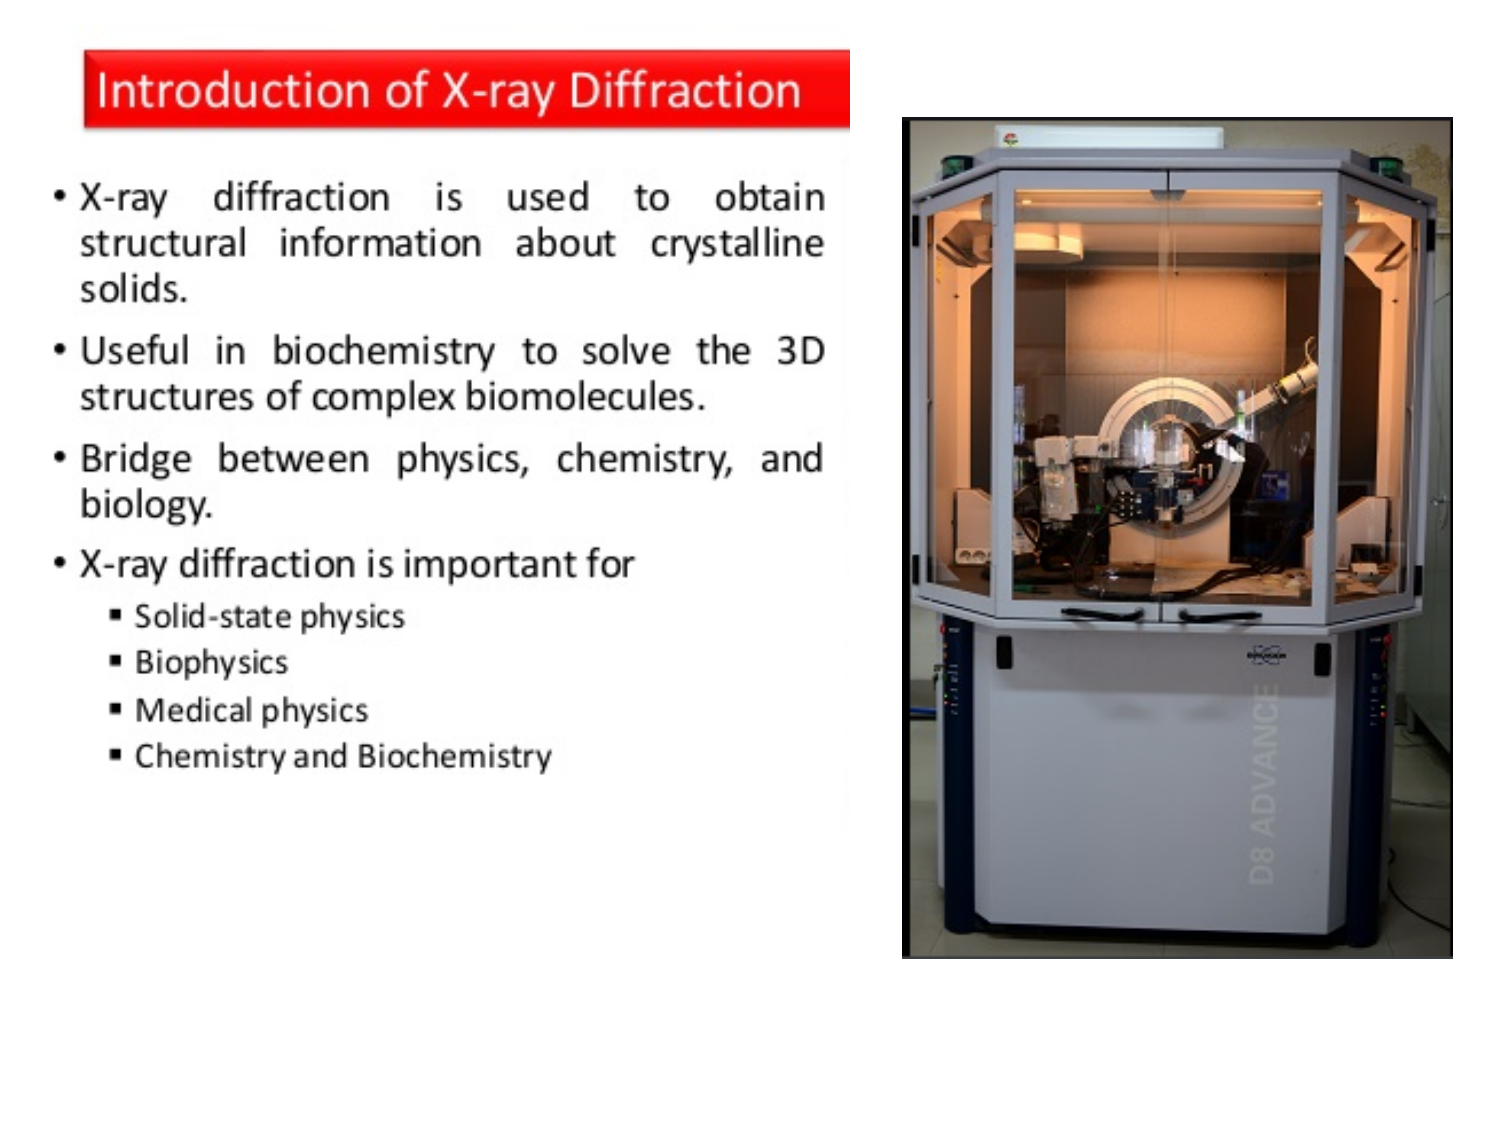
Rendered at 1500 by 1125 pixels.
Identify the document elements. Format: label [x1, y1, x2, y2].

picture [902, 116, 1453, 959]
picture [46, 23, 851, 846]
